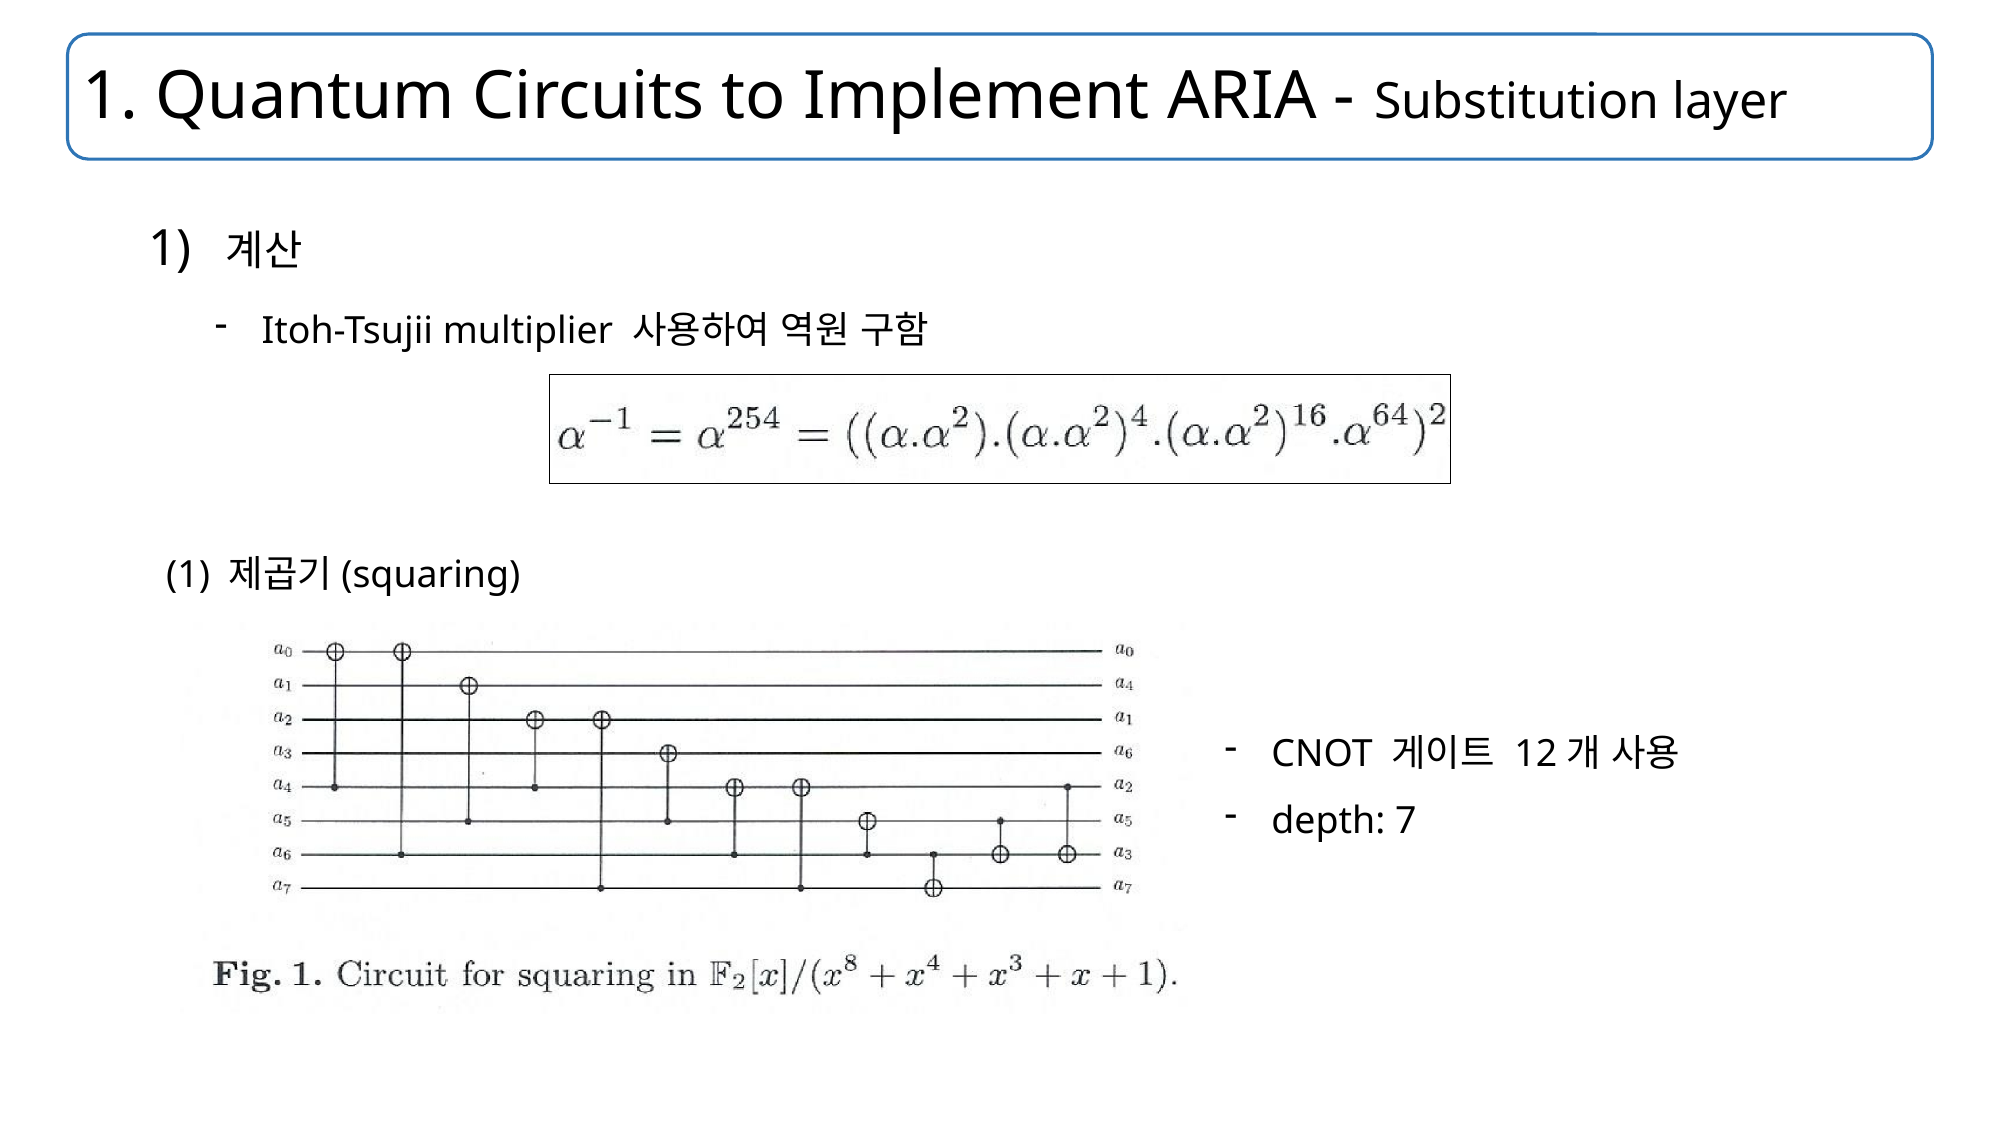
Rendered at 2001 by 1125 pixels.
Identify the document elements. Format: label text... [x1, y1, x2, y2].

picture [180, 622, 1193, 1014]
text_box Itoh-Tsujii multiplier 사용하여 역원 구함 [200, 276, 1125, 359]
text_box (1) 제곱기(squaring) [151, 520, 687, 603]
picture [549, 374, 1451, 484]
text_box CNOT 게이트 12개 사용 depth: 7 [1209, 698, 1745, 849]
title 1. Quantum Circuits to Implement ARIA - Substitution layer [67, 34, 1933, 160]
